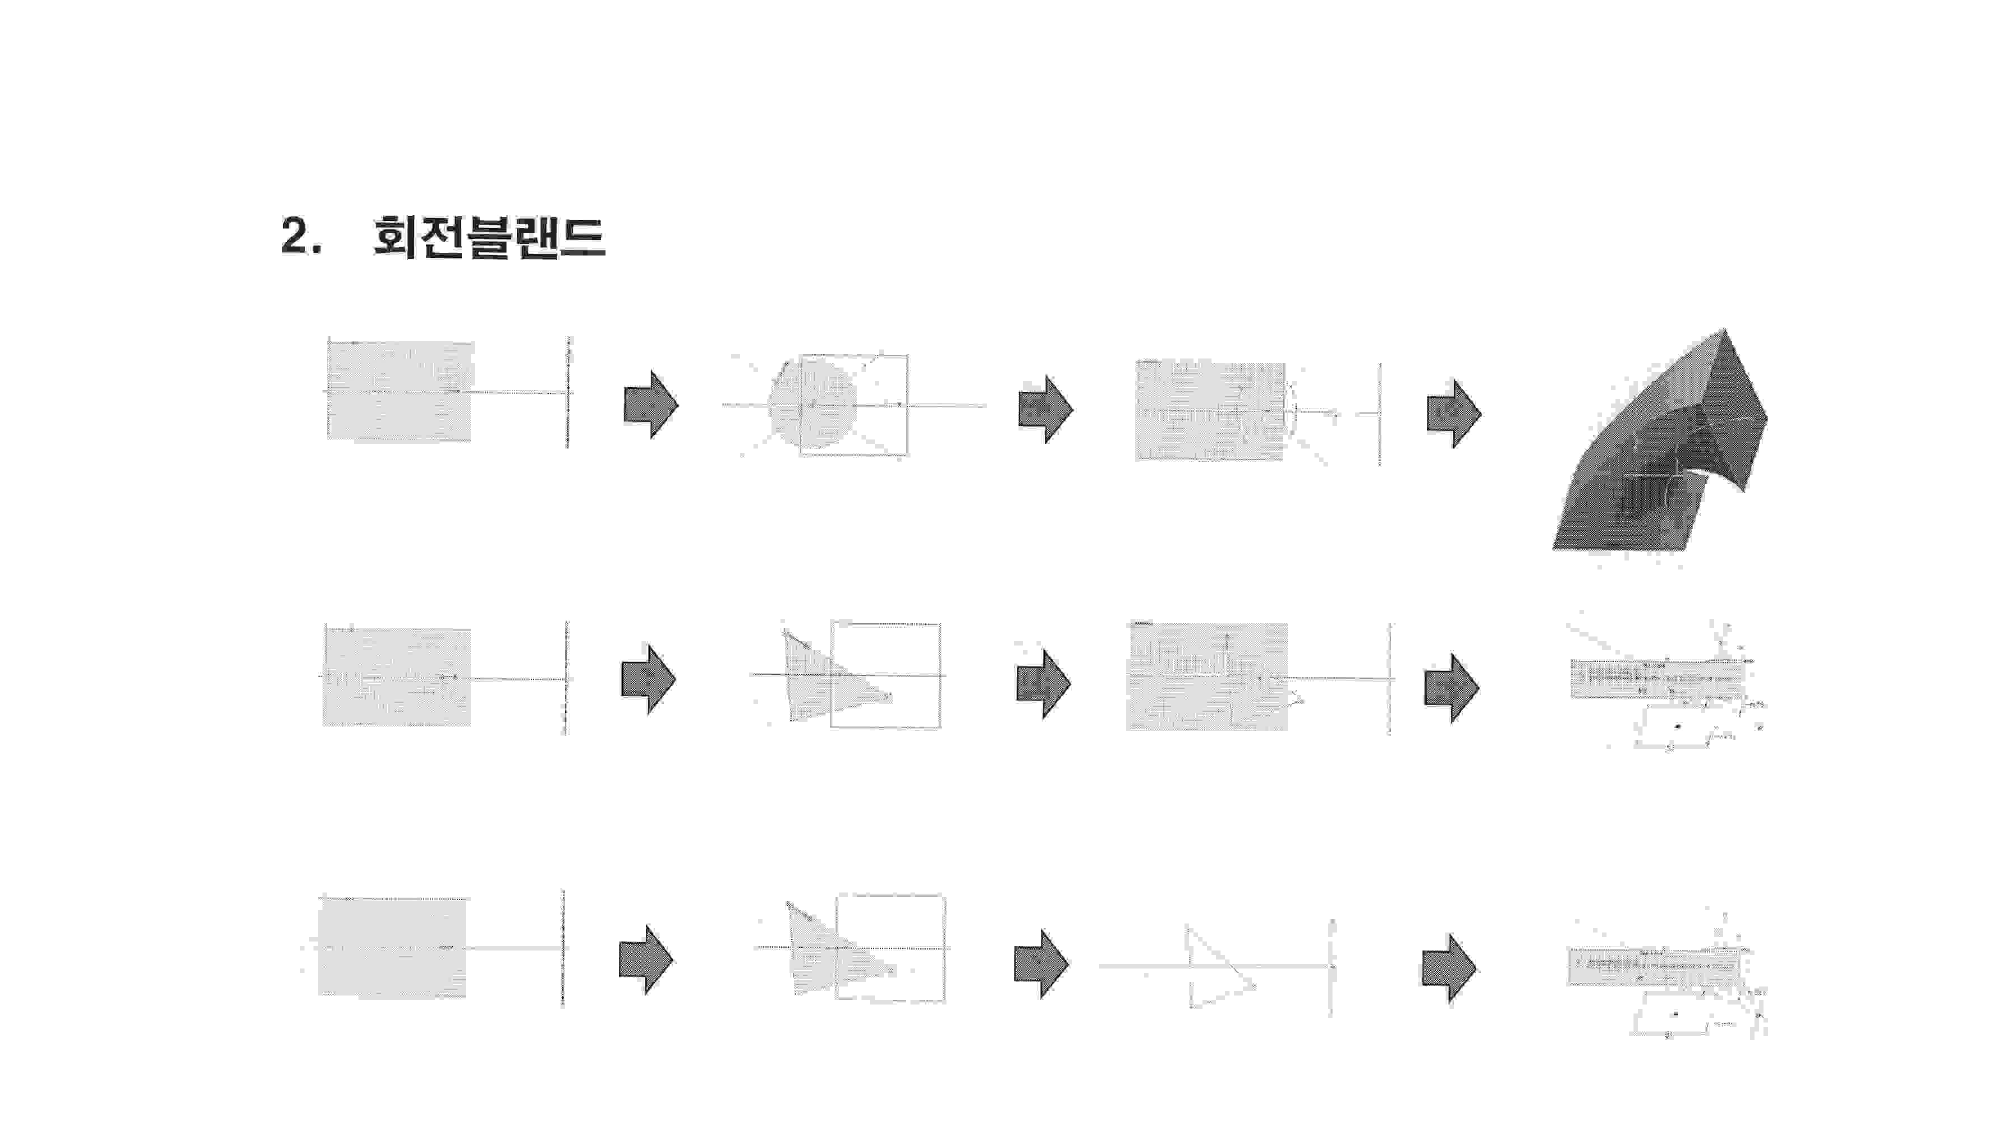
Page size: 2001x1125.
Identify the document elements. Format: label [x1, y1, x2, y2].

picture [264, 188, 1802, 1054]
